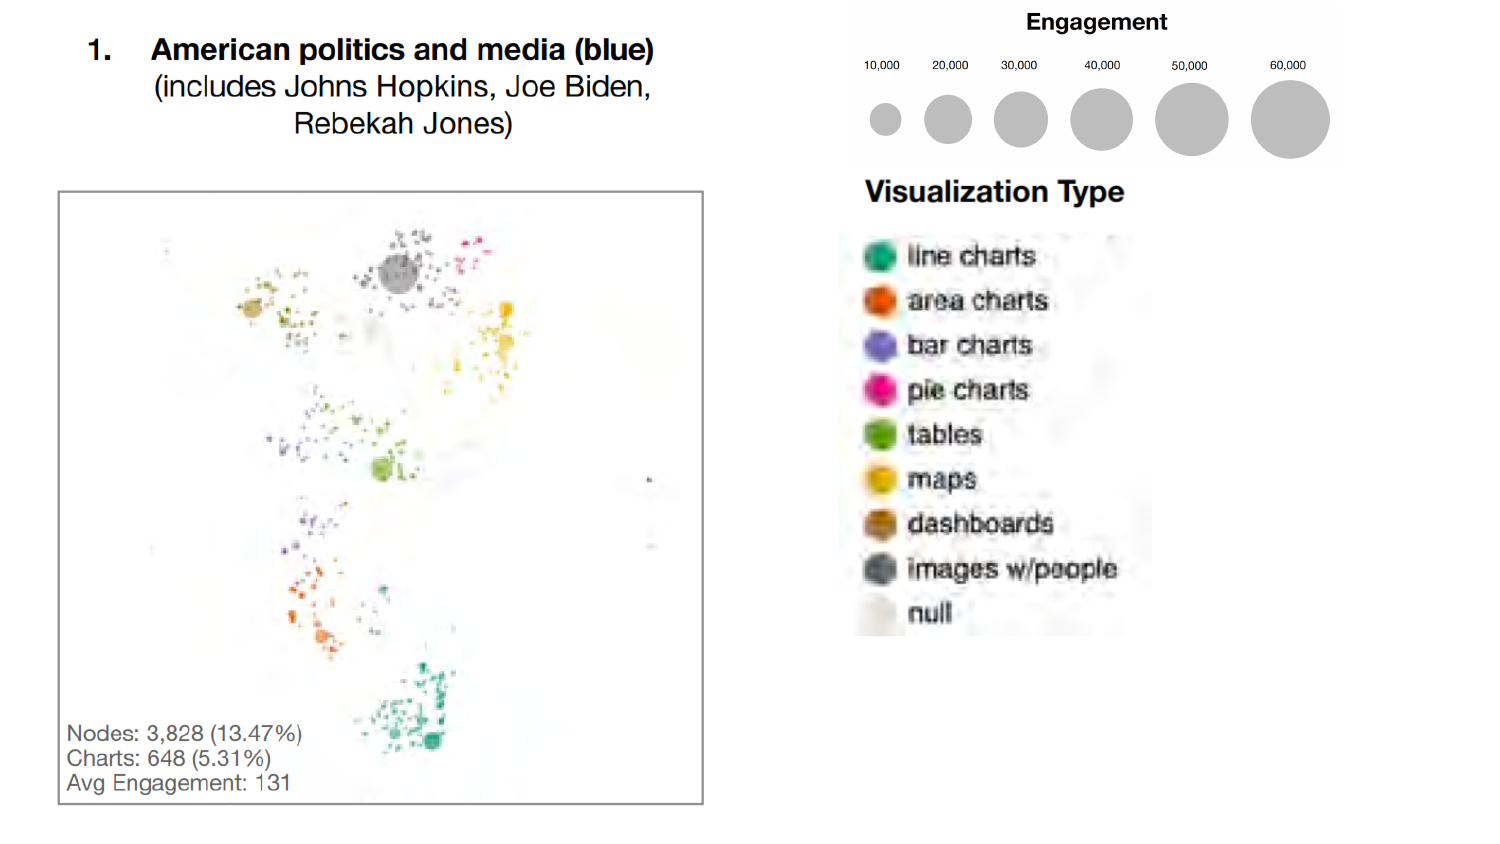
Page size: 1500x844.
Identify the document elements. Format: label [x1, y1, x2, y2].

picture [24, 24, 737, 827]
picture [833, 2, 1339, 668]
